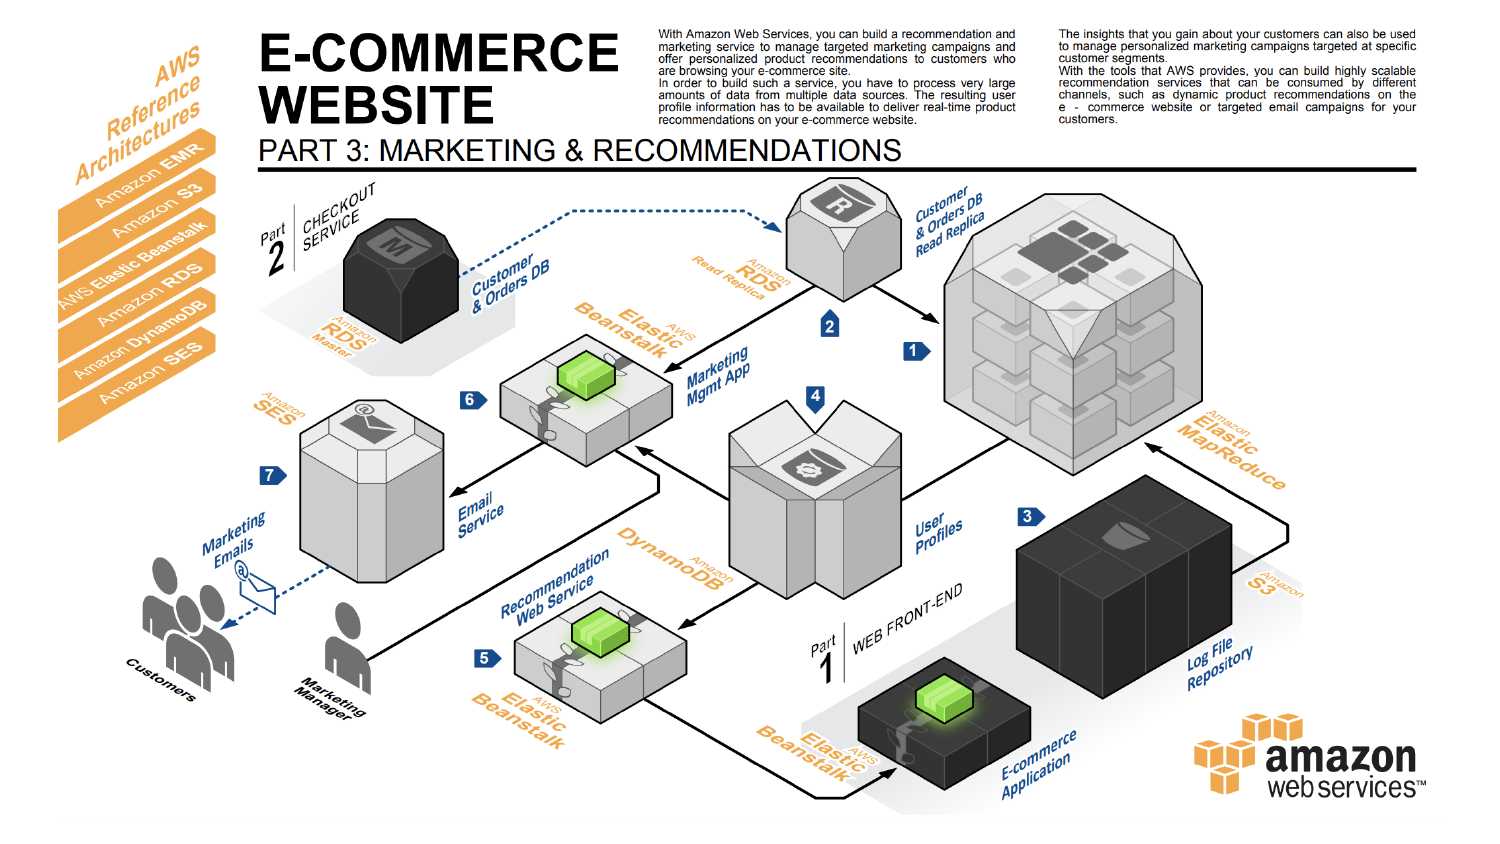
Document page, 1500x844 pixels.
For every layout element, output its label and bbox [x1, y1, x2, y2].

picture [57, 24, 1443, 819]
